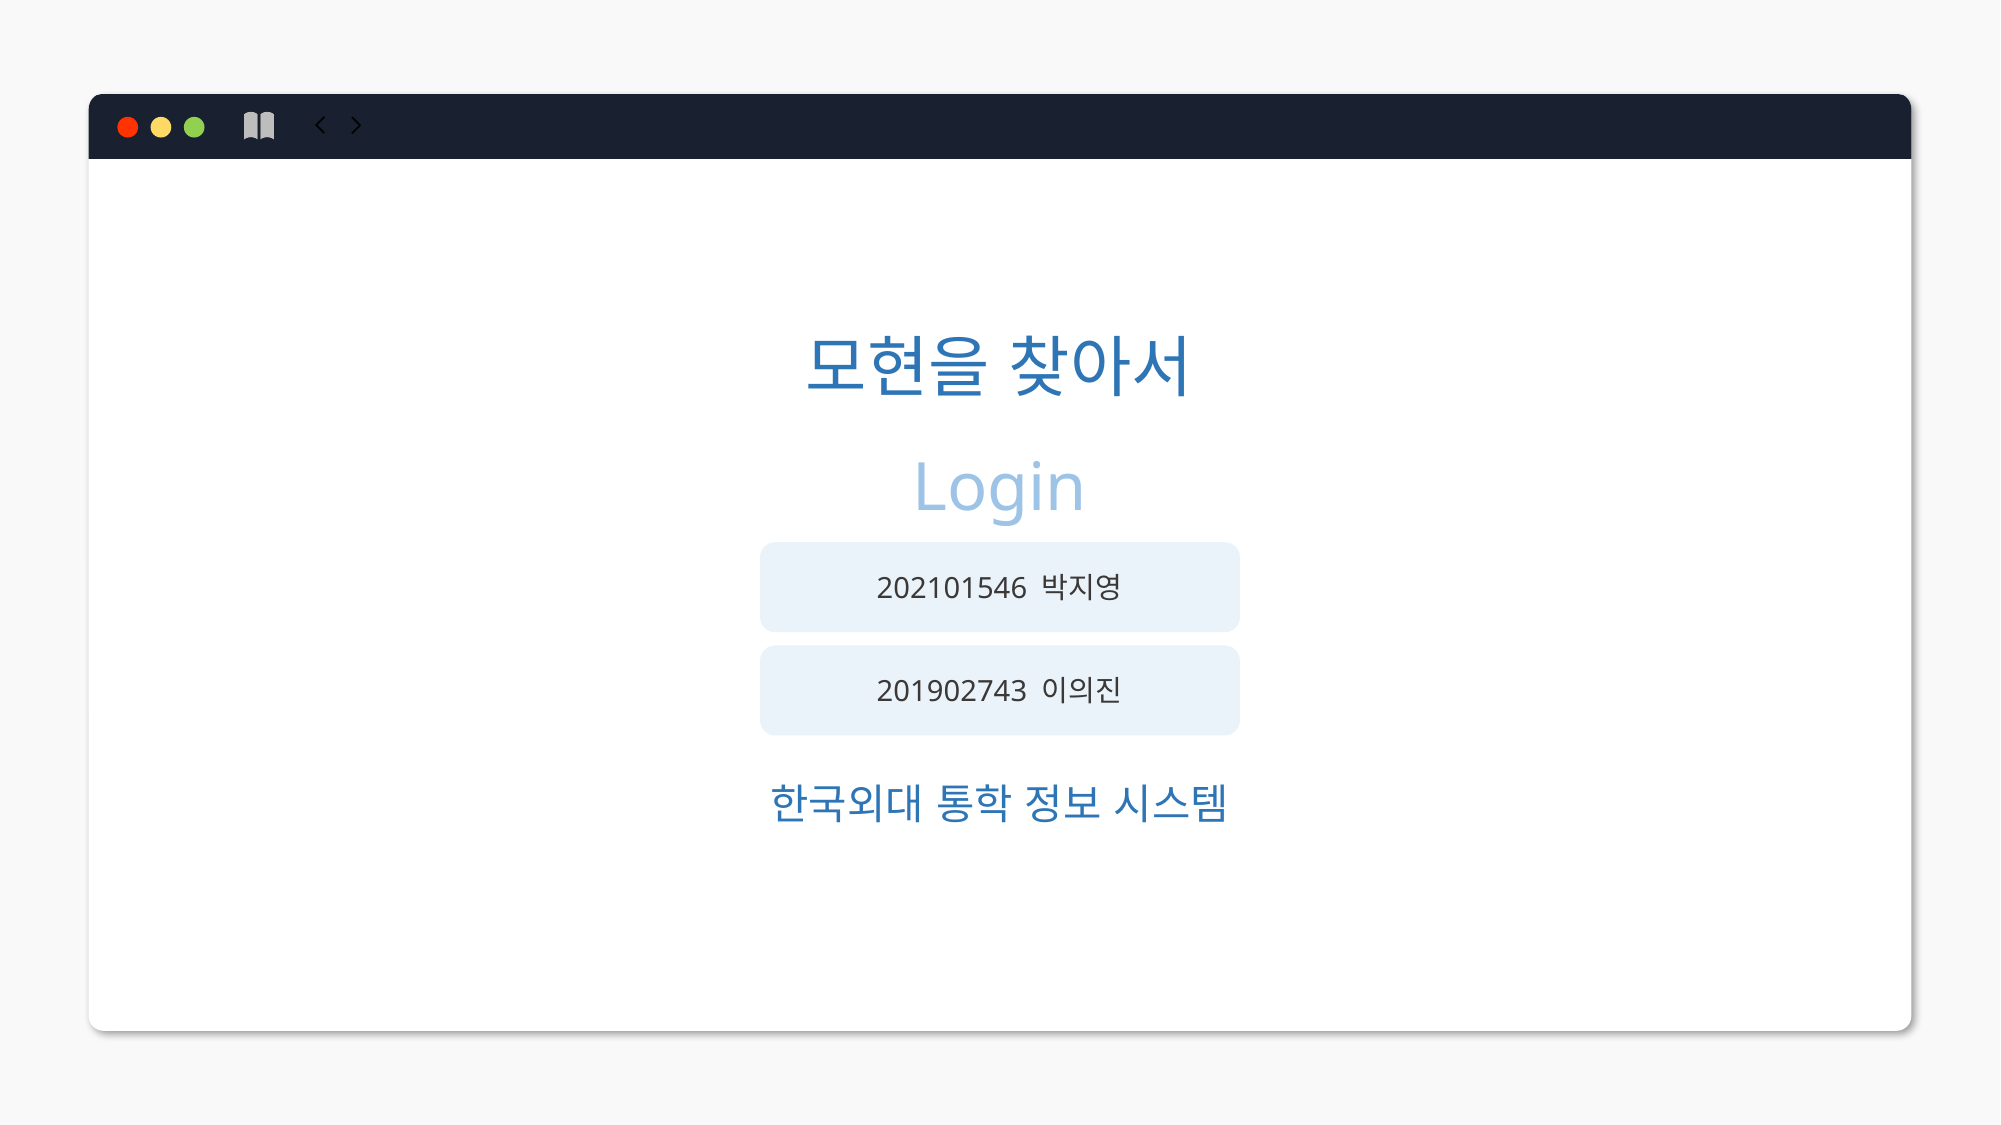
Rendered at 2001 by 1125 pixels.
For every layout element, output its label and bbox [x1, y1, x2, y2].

picture [305, 110, 335, 140]
text_box [88, 94, 1912, 1031]
text_box [117, 116, 205, 138]
picture [244, 111, 274, 142]
picture [341, 110, 371, 140]
